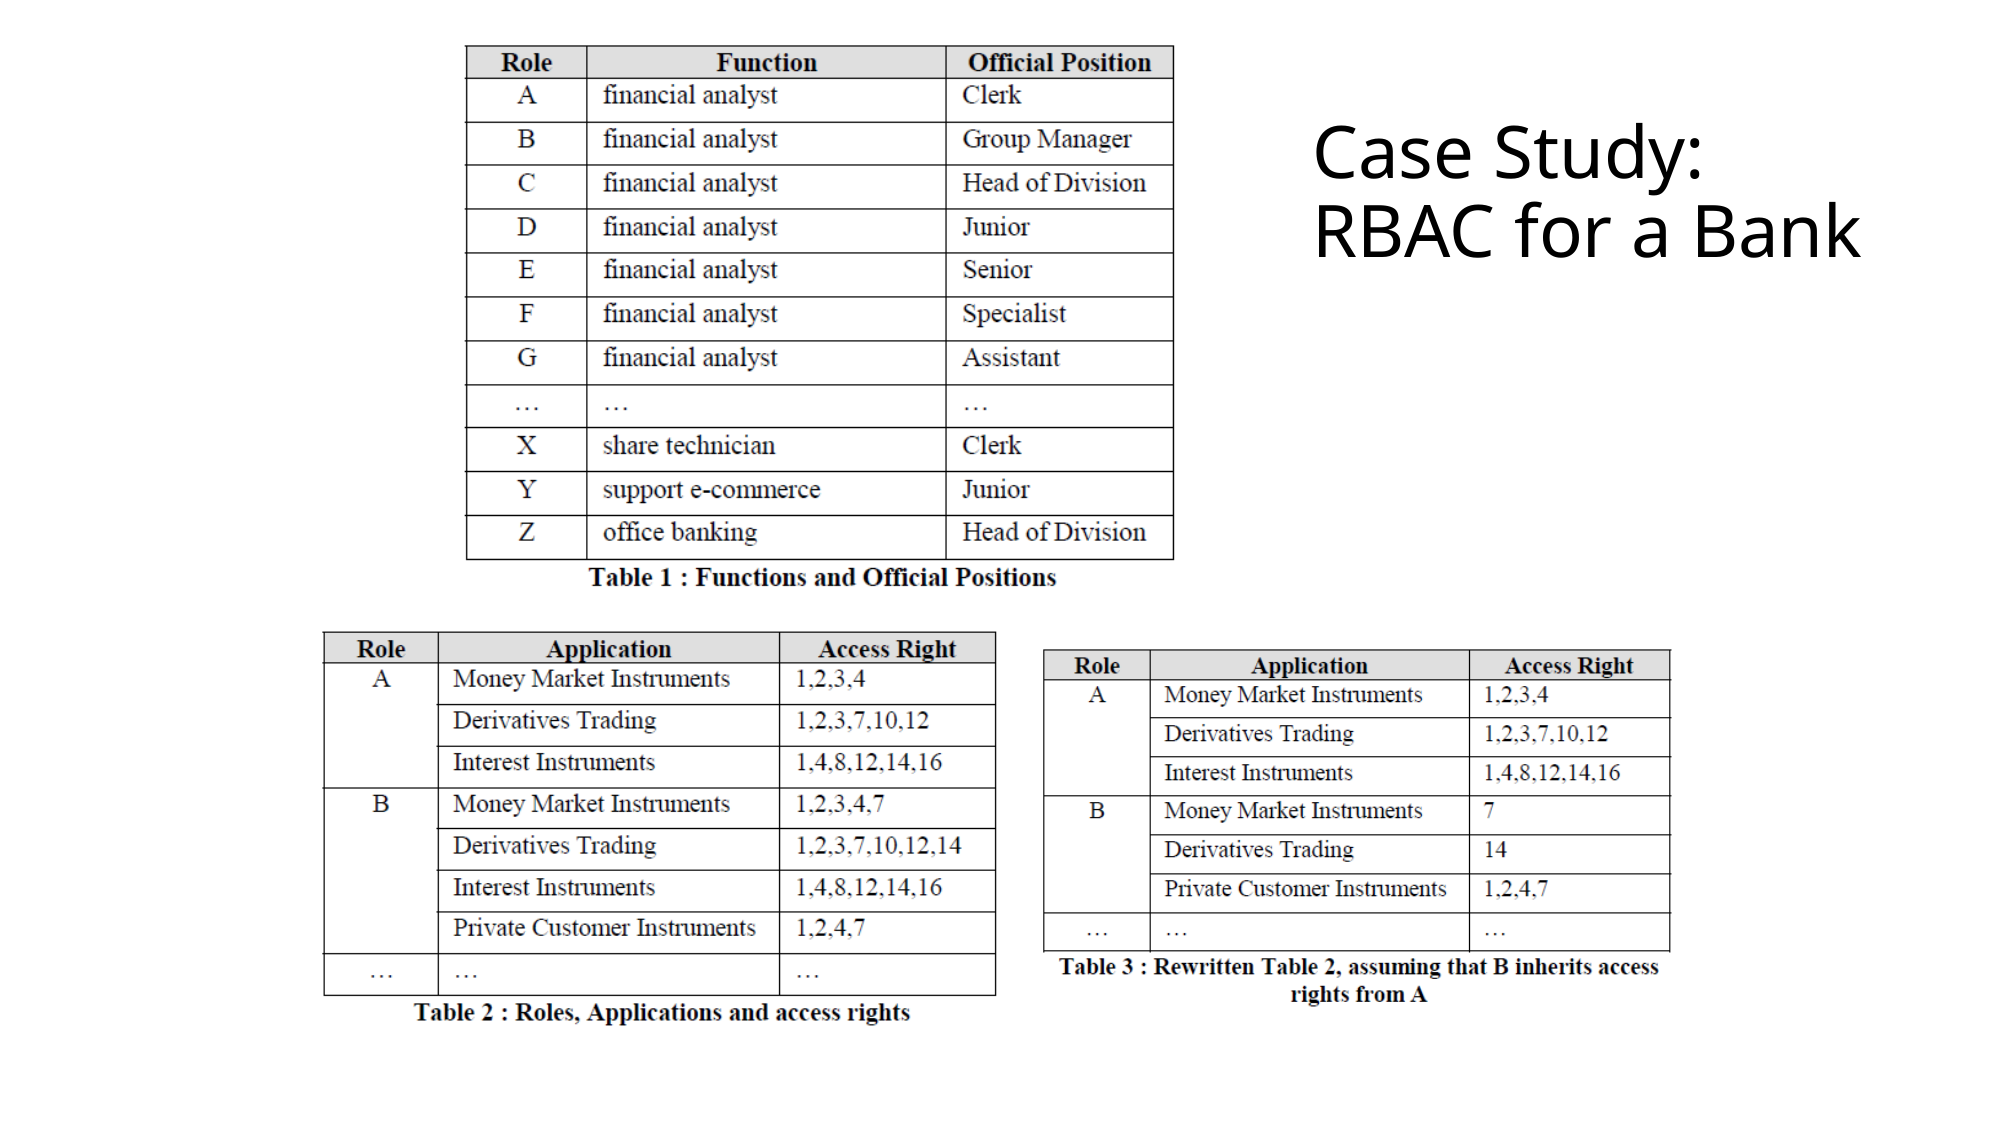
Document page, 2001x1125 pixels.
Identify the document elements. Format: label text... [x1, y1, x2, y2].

picture [320, 628, 1001, 1029]
title Case Study: RBAC for a Bank [1297, 93, 1883, 296]
picture [1041, 646, 1675, 1010]
picture [461, 39, 1182, 590]
